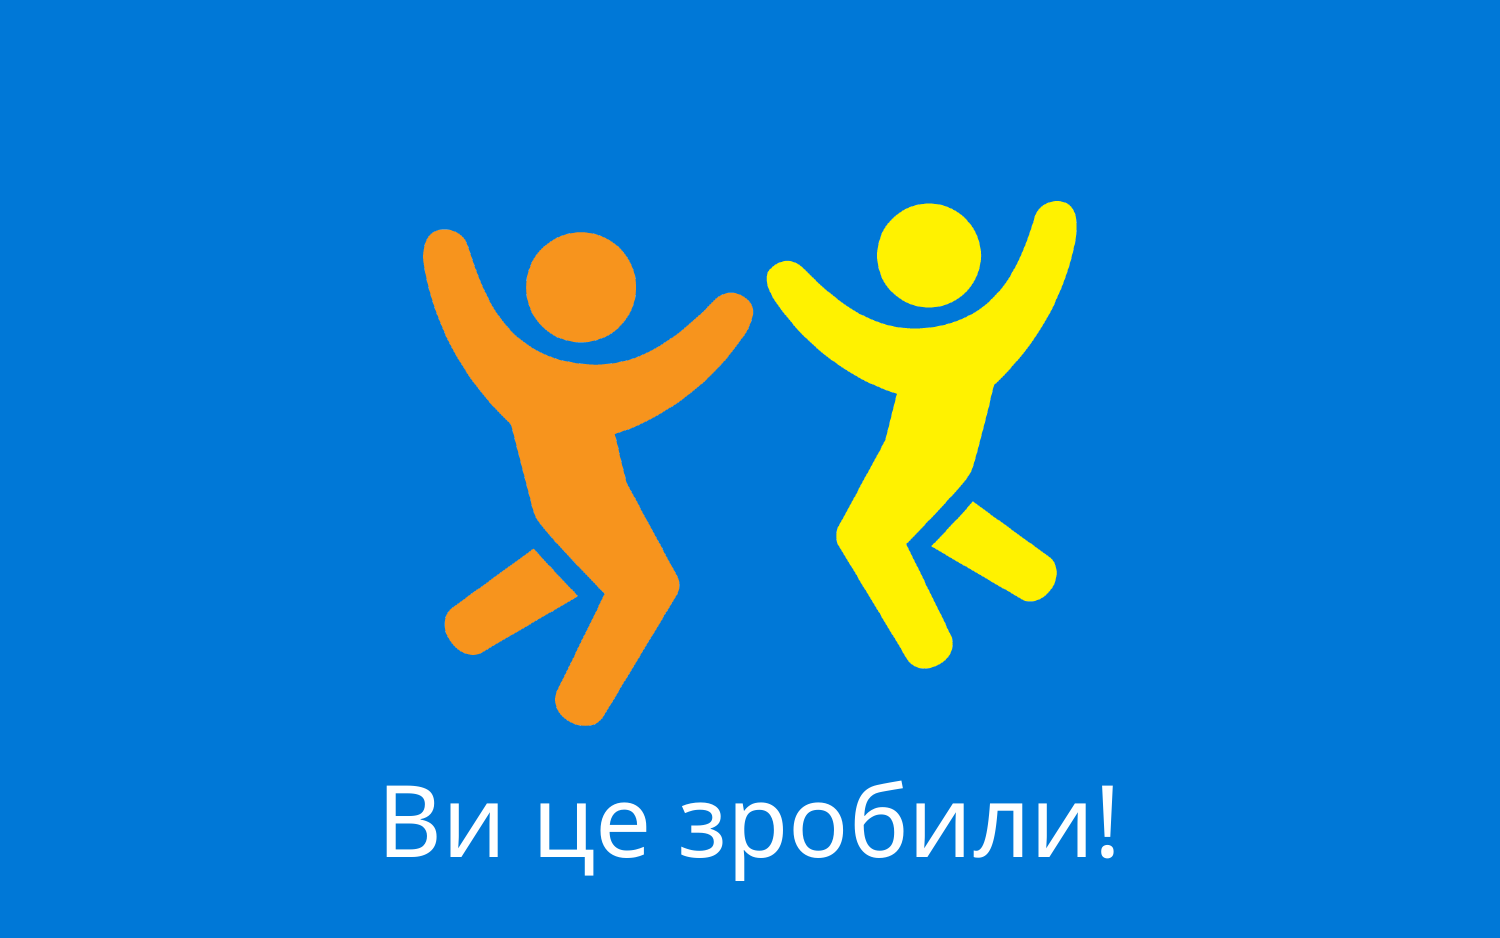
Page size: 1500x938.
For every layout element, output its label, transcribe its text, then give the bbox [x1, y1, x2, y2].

text_box Ви це зробили! [218, 751, 1282, 938]
picture [423, 201, 1077, 726]
